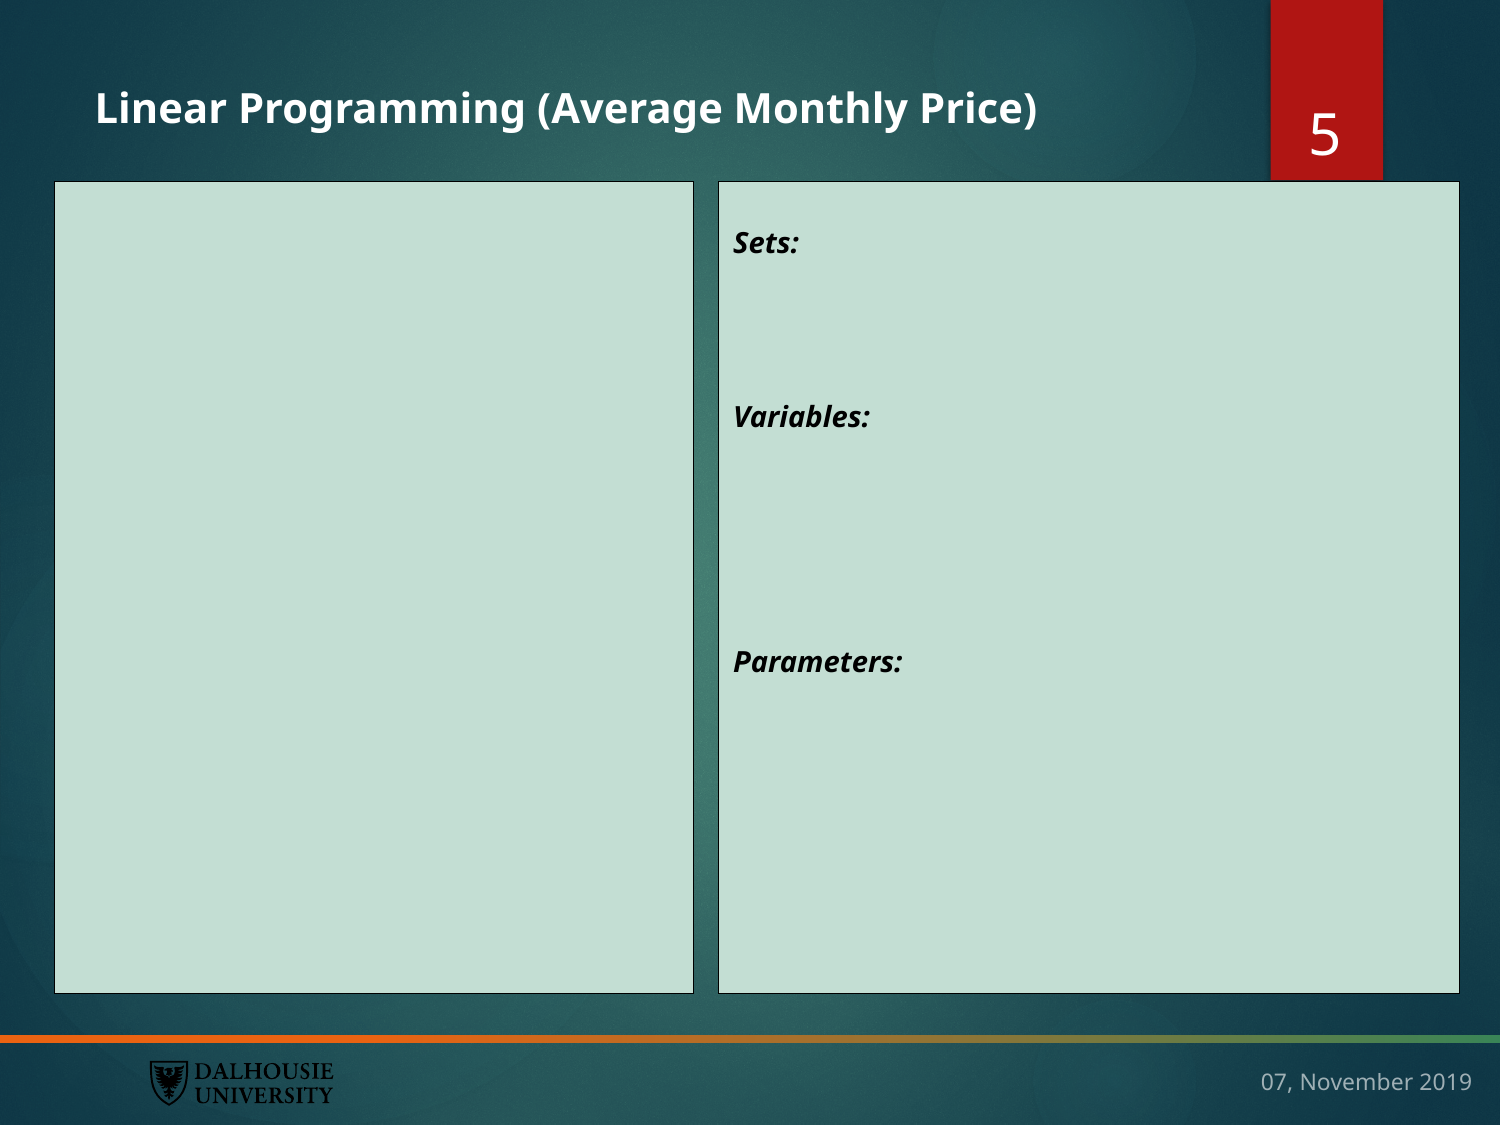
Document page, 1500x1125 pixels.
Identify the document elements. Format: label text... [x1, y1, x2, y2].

slide_number 5 [1273, 48, 1378, 175]
title Linear Programming (Average Monthly Price) [79, 74, 1237, 304]
text_box 07, November 2019 [1245, 1065, 1500, 1103]
